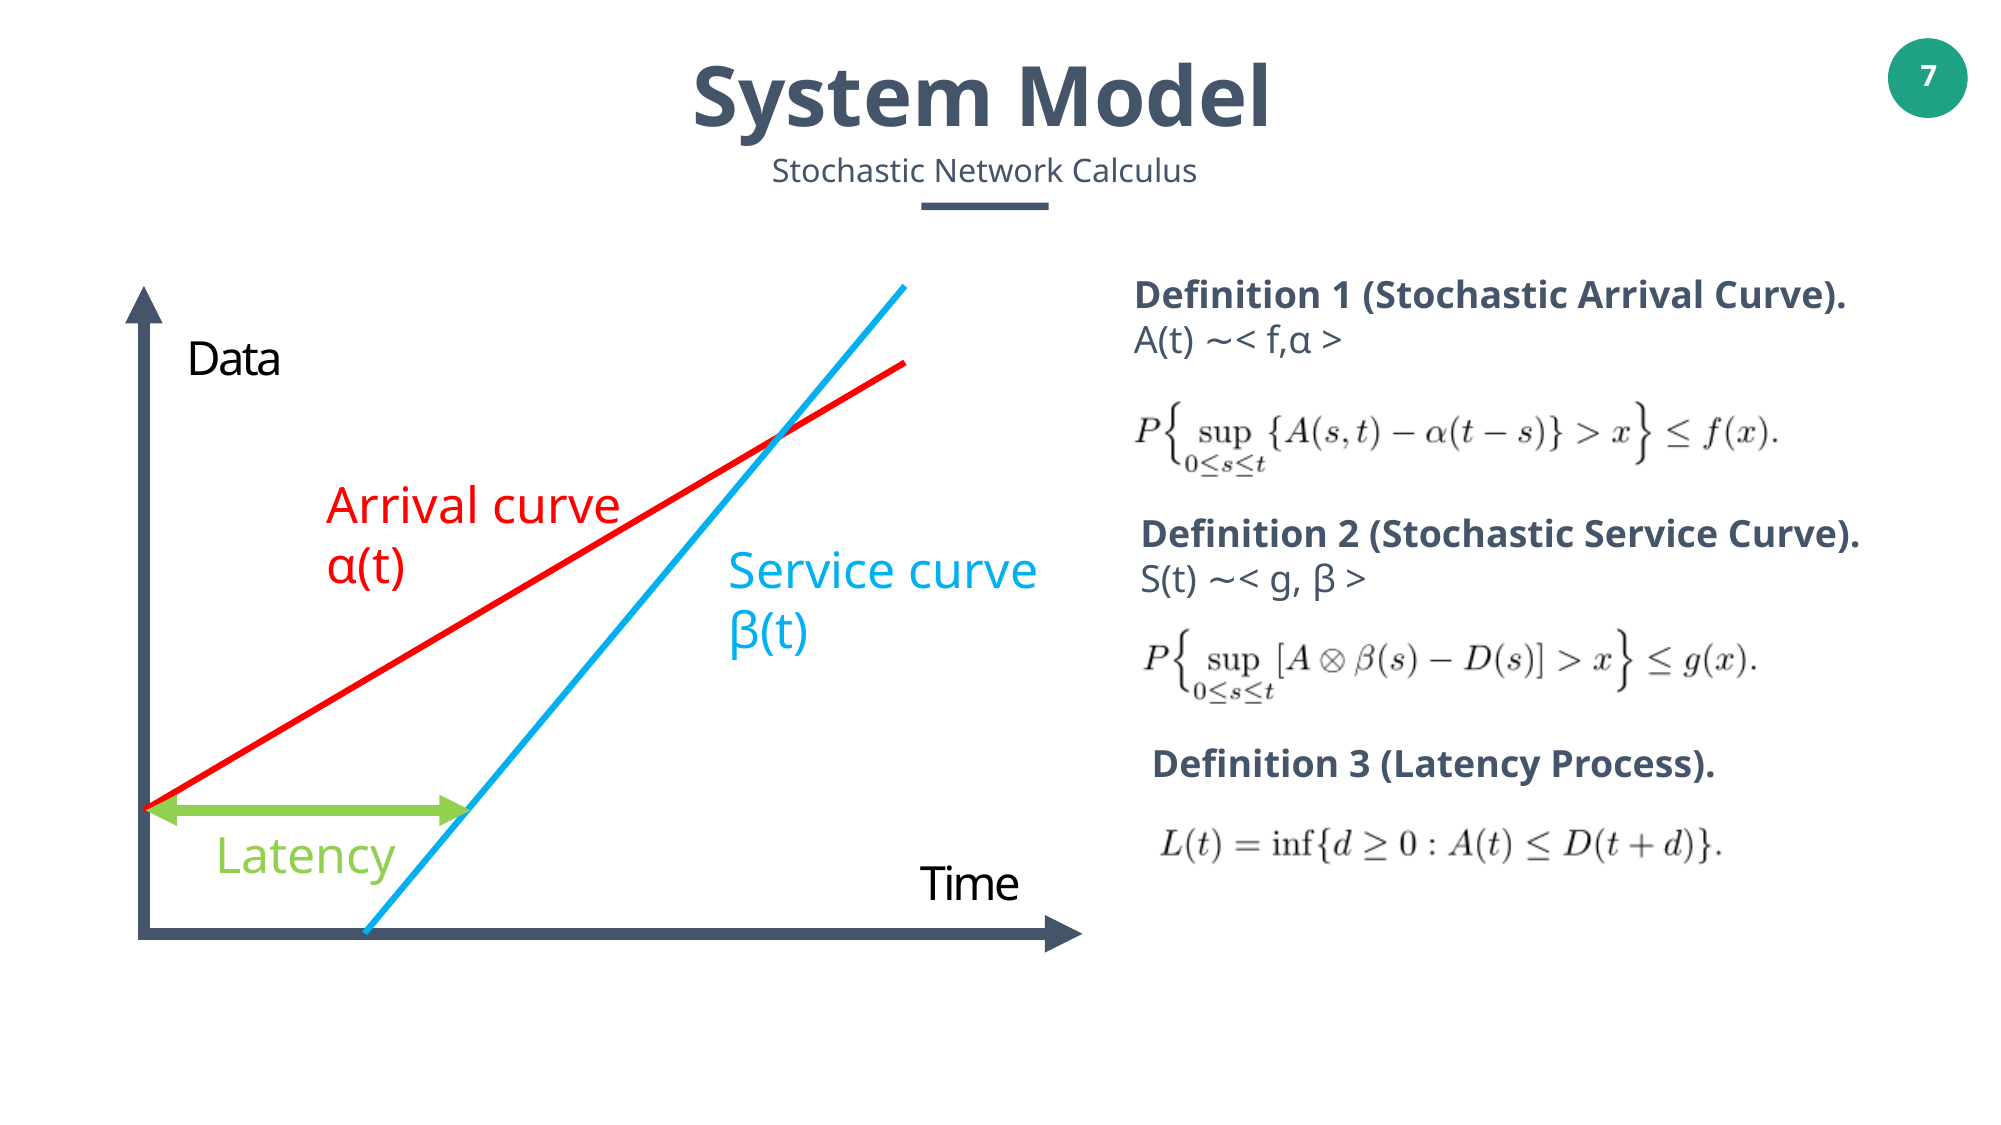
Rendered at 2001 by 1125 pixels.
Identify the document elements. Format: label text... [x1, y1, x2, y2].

picture [1131, 375, 1796, 492]
picture [1143, 806, 1750, 883]
text_box Service curve β(t) [905, 531, 1054, 666]
picture [1129, 610, 1771, 718]
text_box Time [905, 846, 1036, 918]
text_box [364, 285, 905, 934]
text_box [476, 39, 1491, 211]
text_box Data [171, 321, 298, 362]
text_box Definition 1 (Stochastic Arrival Curve). A(t) ∼< f,α > [1119, 263, 1876, 368]
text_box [143, 362, 364, 811]
text_box Definition 3 (Latency Process). [1136, 733, 1894, 838]
text_box Latency [200, 816, 364, 891]
text_box Definition 2 (Stochastic Service Curve). S(t) ∼< g, β > [1125, 502, 1883, 608]
